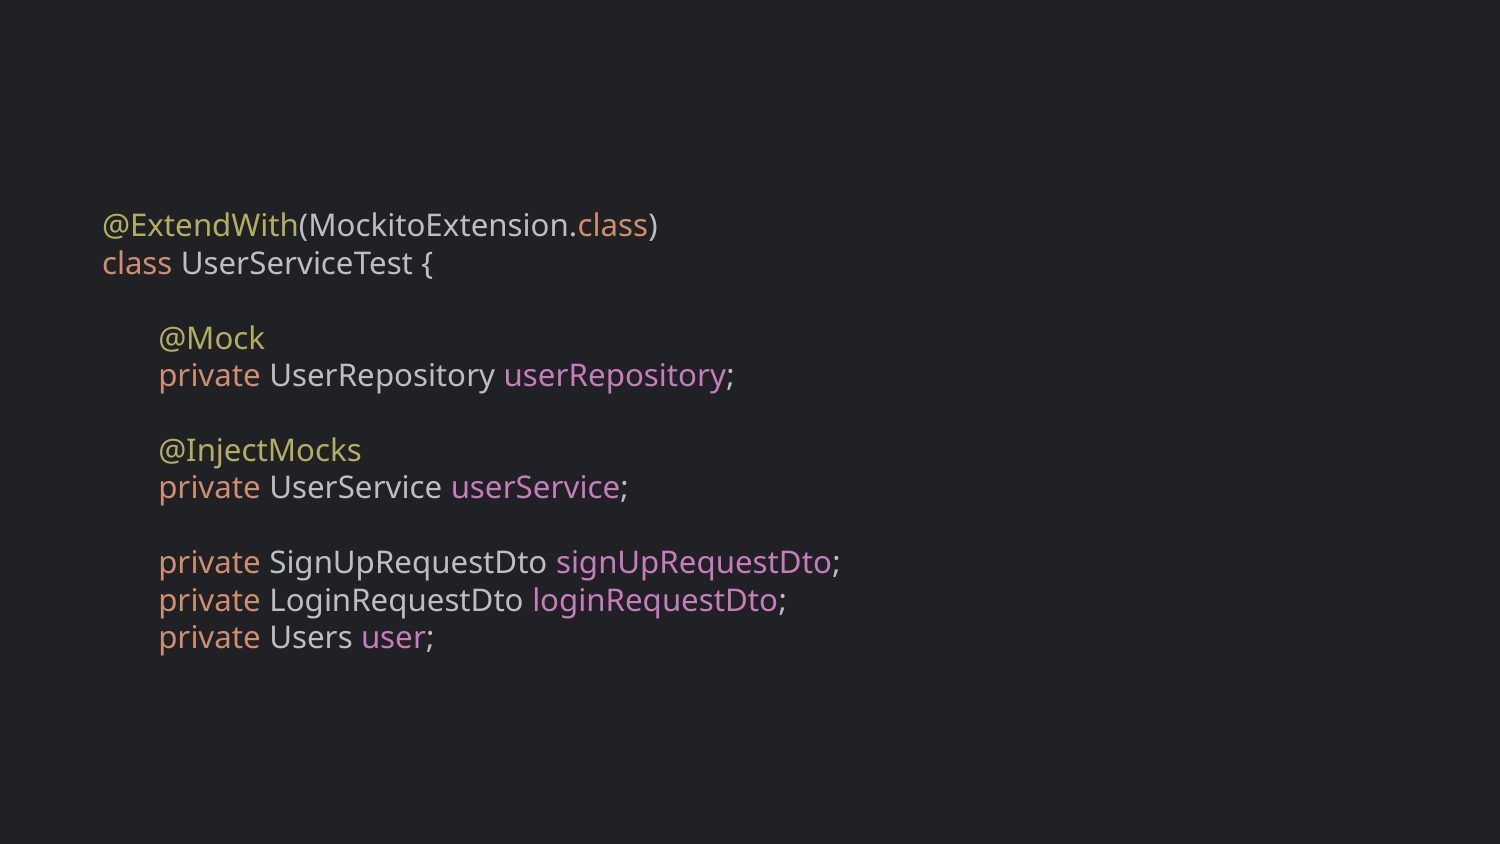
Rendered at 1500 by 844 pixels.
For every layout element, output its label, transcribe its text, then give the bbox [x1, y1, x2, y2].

subtitle @ExtendWith(MockitoExtension.class) class UserServiceTest { @Mock private UserRepository userRepository; @InjectMocks private UserService userService; private SignUpRequestDto signUpRequestDto; private LoginRequestDto loginRequestDto; private Users user; [83, 326, 1377, 535]
